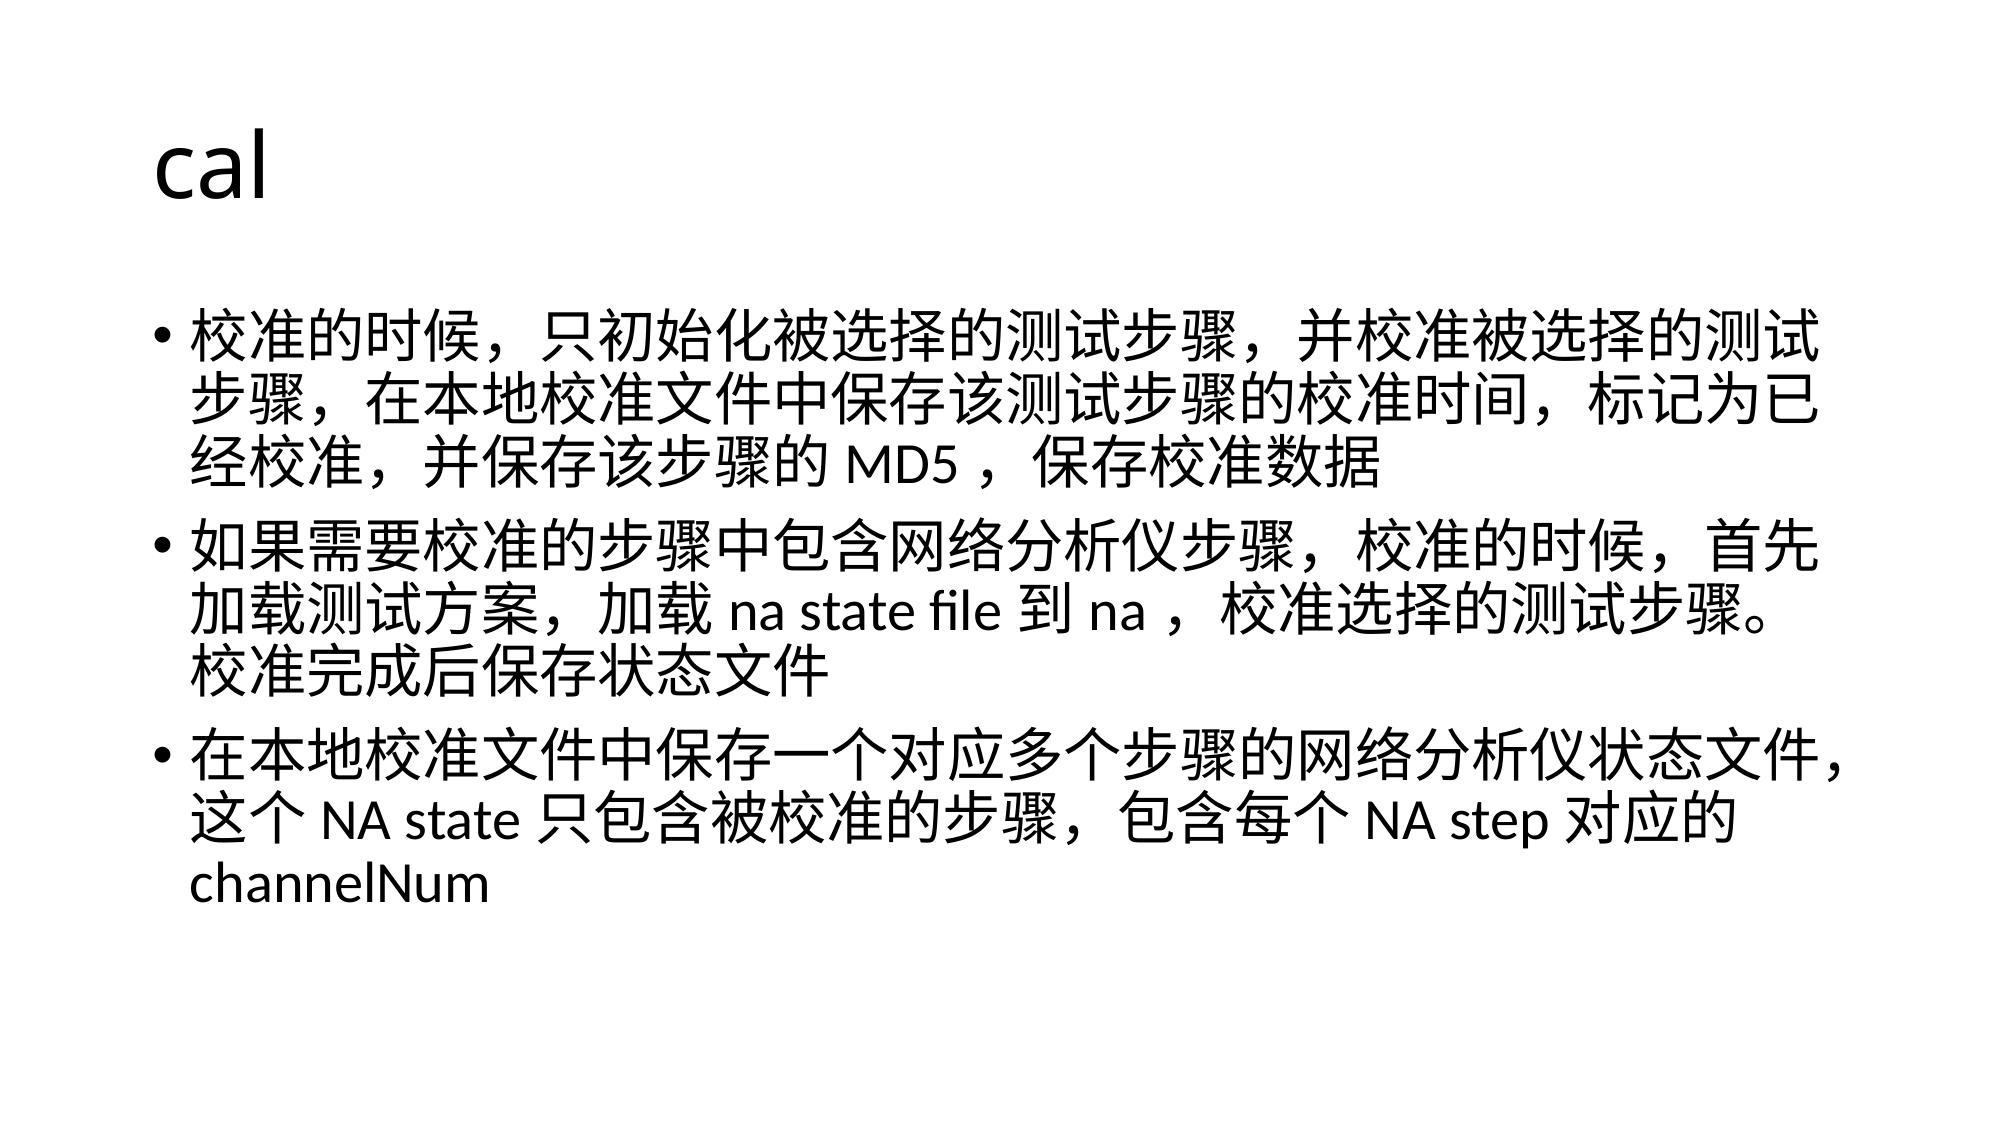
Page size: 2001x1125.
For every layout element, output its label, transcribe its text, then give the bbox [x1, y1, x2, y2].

list 校准的时候，只初始化被选择的测试步骤，并校准被选择的测试步骤，在本地校准文件中保存该测试步骤的校准时间，标记为已经校准，并保存该步骤的MD5，保存校准数据 如果需要校准的步骤中包含网络分析仪步骤，校准的时候，首先加载测试方案，加载na state file到na，校准选择的测试步骤。校准完成后保存状态文件 在本地校准文件中保存一个对应多个步骤的网络分析仪状态文件，这个NA state只包含被校准的步骤，包含每个NA step对应的channelNum [137, 299, 1863, 1014]
title cal [137, 59, 1863, 278]
